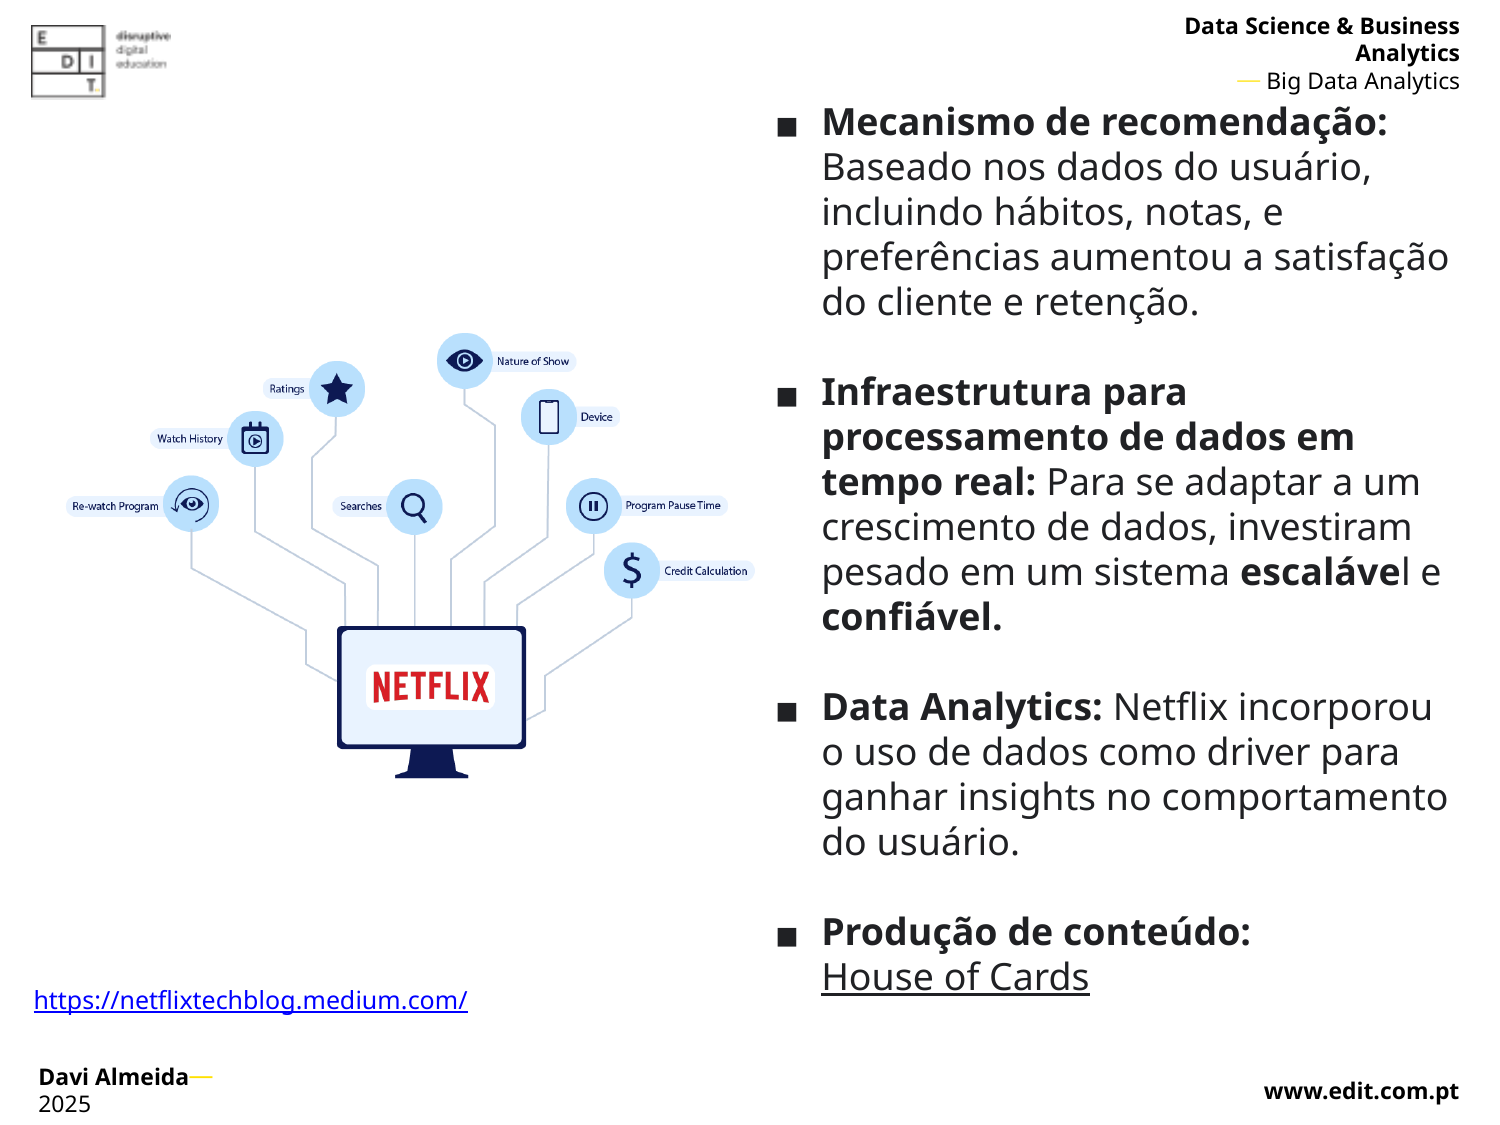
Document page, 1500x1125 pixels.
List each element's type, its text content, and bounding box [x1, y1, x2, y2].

text_box Data Science & Business Analytics ⎯ Big Data Analytics [1068, 5, 1467, 100]
text_box Mecanismo de recomendação: Baseado nos dados do usuário, incluindo hábitos, notas, e preferências aumentou a satisfação do cliente e retenção. Infraestrutura para processamento de dados em tempo real: Para se adaptar a um crescimento de dados, investiram pesado em um sistema escalável e confiável. Data Analytics: Netflix incorporou o uso de dados como driver para ganhar insights no comportamento do usuário. Produção de conteúdo: House of Cards [774, 1062, 1458, 1125]
picture [31, 25, 171, 100]
text_box Davi Almeida⎯ 2025 [32, 1056, 266, 1124]
text_box www.edit.com.pt [1258, 1070, 1473, 1110]
text_box Mecanismo de recomendação: Baseado nos dados do usuário, incluindo hábitos, notas, e preferências aumentou a satisfação do cliente e retenção. Infraestrutura para processamento de dados em tempo real: Para se adaptar a um crescimento de dados, investiram pesado em um sistema escalável e confiável. Data Analytics: Netflix incorporou o uso de dados como driver para ganhar insights no comportamento do usuário. Produção de conteúdo: House of Cards [774, 107, 1458, 1052]
picture [0, 310, 873, 809]
text_box https://netflixtechblog.medium.com/ [18, 976, 774, 1026]
